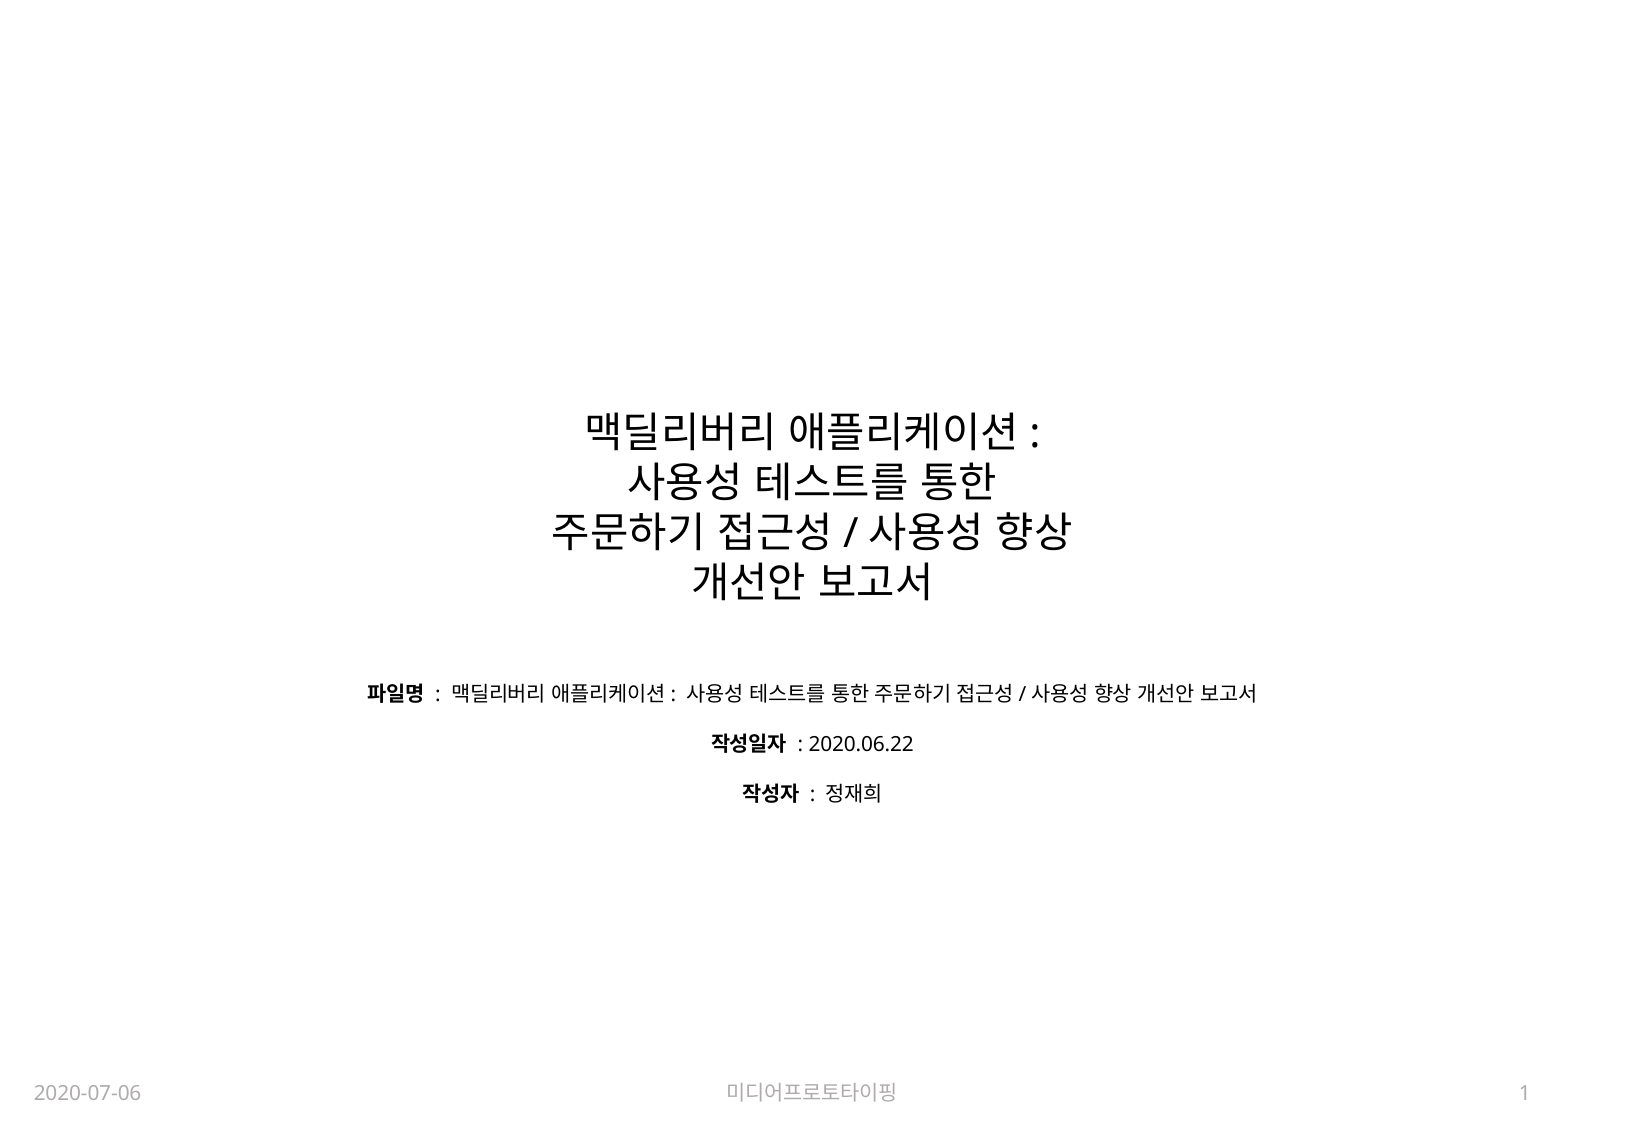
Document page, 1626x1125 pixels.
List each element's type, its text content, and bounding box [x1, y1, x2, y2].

text_box 맥딜리버리 애플리케이션: 사용성 테스트를 통한 주문하기 접근성/사용성 향상 개선안 보고서 [406, 398, 1219, 614]
text_box 파일명 : 맥딜리버리 애플리케이션: 사용성 테스트를 통한 주문하기 접근성/사용성 향상 개선안 보고서 작성일자 : 2020.06.22 작성자 : 정재희 [367, 680, 1258, 806]
